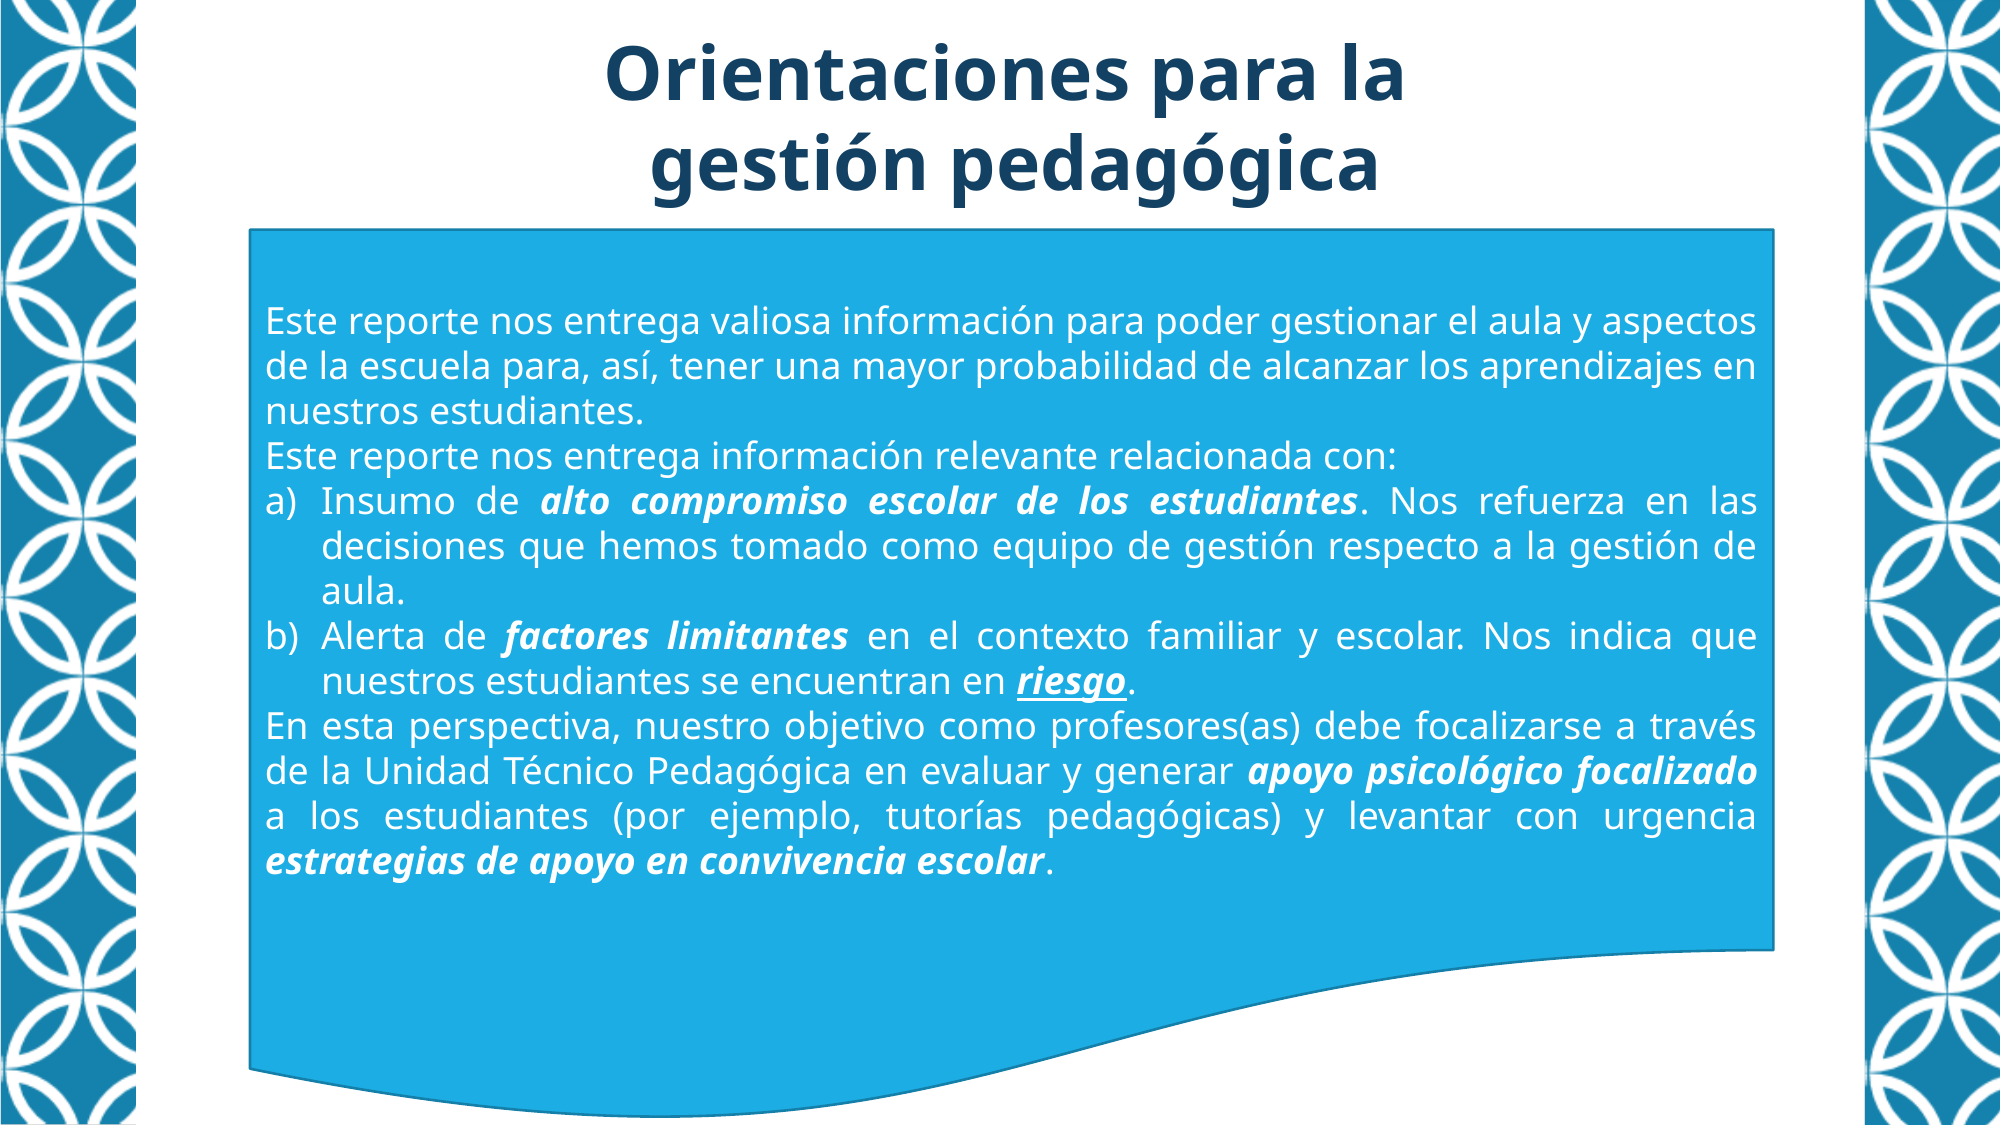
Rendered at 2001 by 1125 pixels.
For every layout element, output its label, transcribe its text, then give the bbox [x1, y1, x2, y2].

picture [0, 0, 137, 1125]
text_box Orientaciones para la gestión pedagógica [210, 17, 1821, 213]
picture [1863, 0, 2000, 1125]
text_box Este reporte nos entrega valiosa información para poder gestionar el aula y aspectos de la escuela para, así, tener una mayor probabilidad de alcanzar los aprendizajes en nuestros estudiantes. Este reporte nos entrega información relevante relacionada con: Insumo de alto compromiso escolar de los estudiantes. Nos refuerza en las decisiones que hemos tomado como equipo de gestión respecto a la gestión de aula. Alerta de factores limitantes en el contexto familiar y escolar. Nos indica que nuestros estudiantes se encuentran en riesgo. En esta perspectiva, nuestro objetivo como profesores(as) debe focalizarse a través de la Unidad Técnico Pedagógica en evaluar y generar apoyo psicológico focalizado a los estudiantes (por ejemplo, tutorías pedagógicas) y levantar con urgencia estrategias de apoyo en convivencia escolar. [248, 228, 1775, 1118]
